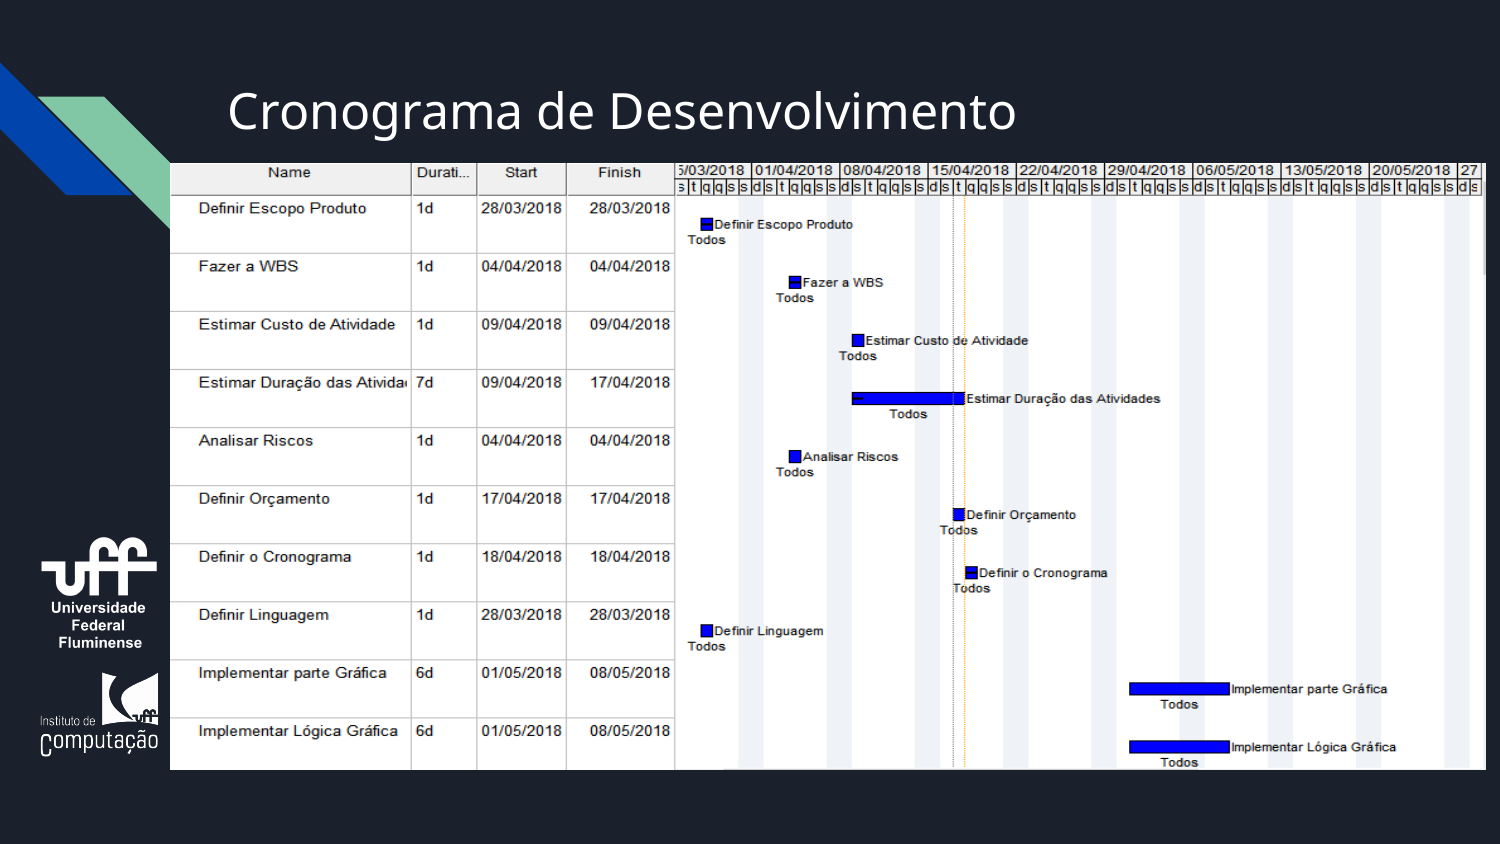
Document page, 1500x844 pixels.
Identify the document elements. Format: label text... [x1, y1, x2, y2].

picture [38, 670, 160, 758]
picture [39, 536, 158, 655]
picture [169, 163, 1486, 770]
title Cronograma de Desenvolvimento [212, 64, 1368, 151]
